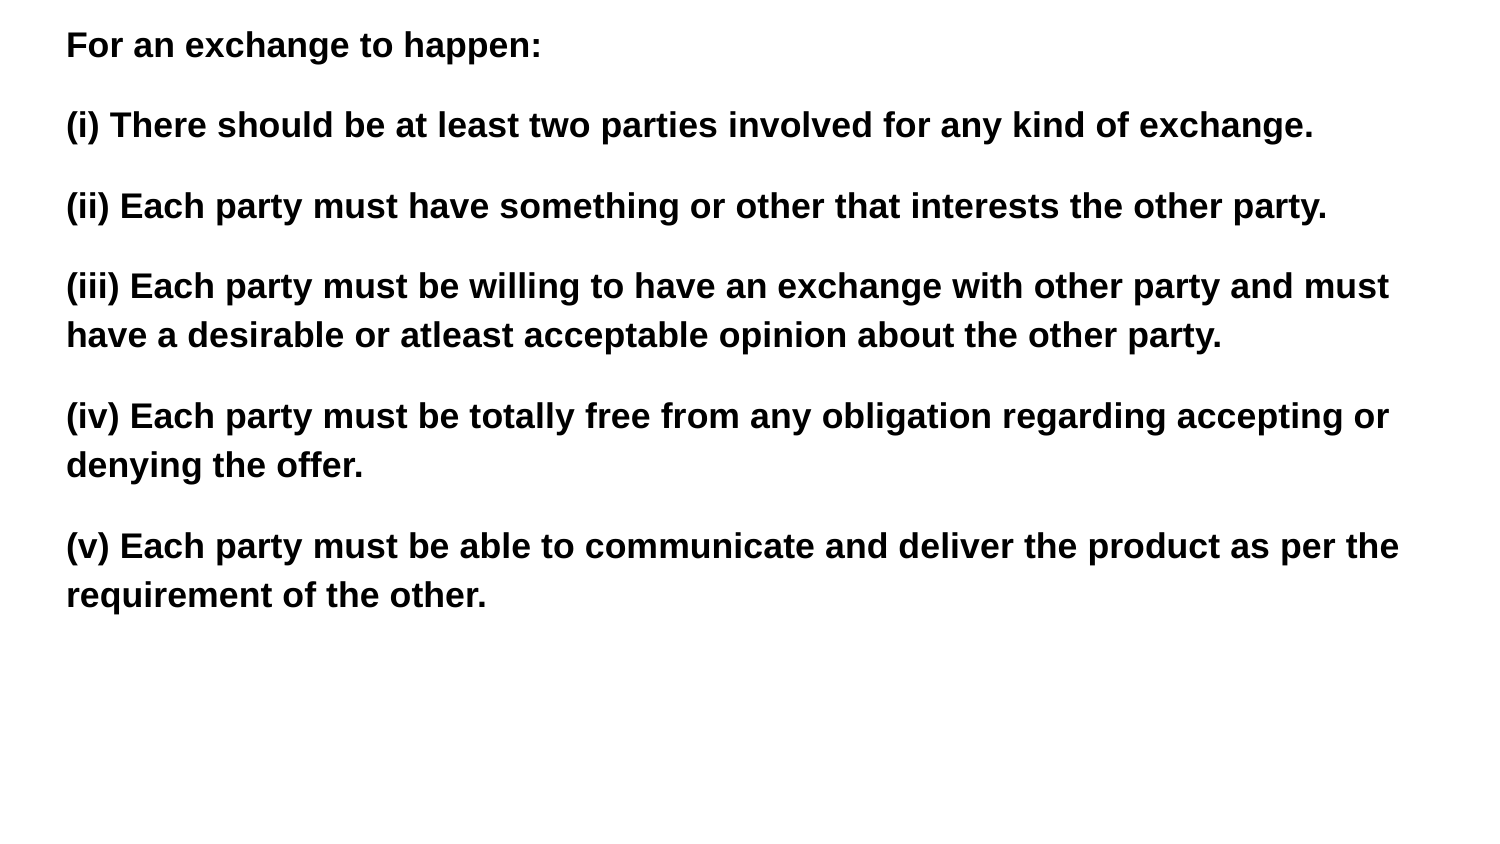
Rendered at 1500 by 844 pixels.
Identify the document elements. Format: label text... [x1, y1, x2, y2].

list For an exchange to happen: (i) There should be at least two parties involved for any kind of exchange. (ii) Each party must have something or other that interests the other party. (iii) Each party must be willing to have an exchange with other party and must have a desirable or atleast acceptable opinion about the other party. (iv) Each party must be totally free from any obligation regarding accepting or denying the offer. (v) Each party must be able to communicate and deliver the product as per the requirement of the other. [51, 0, 1449, 750]
